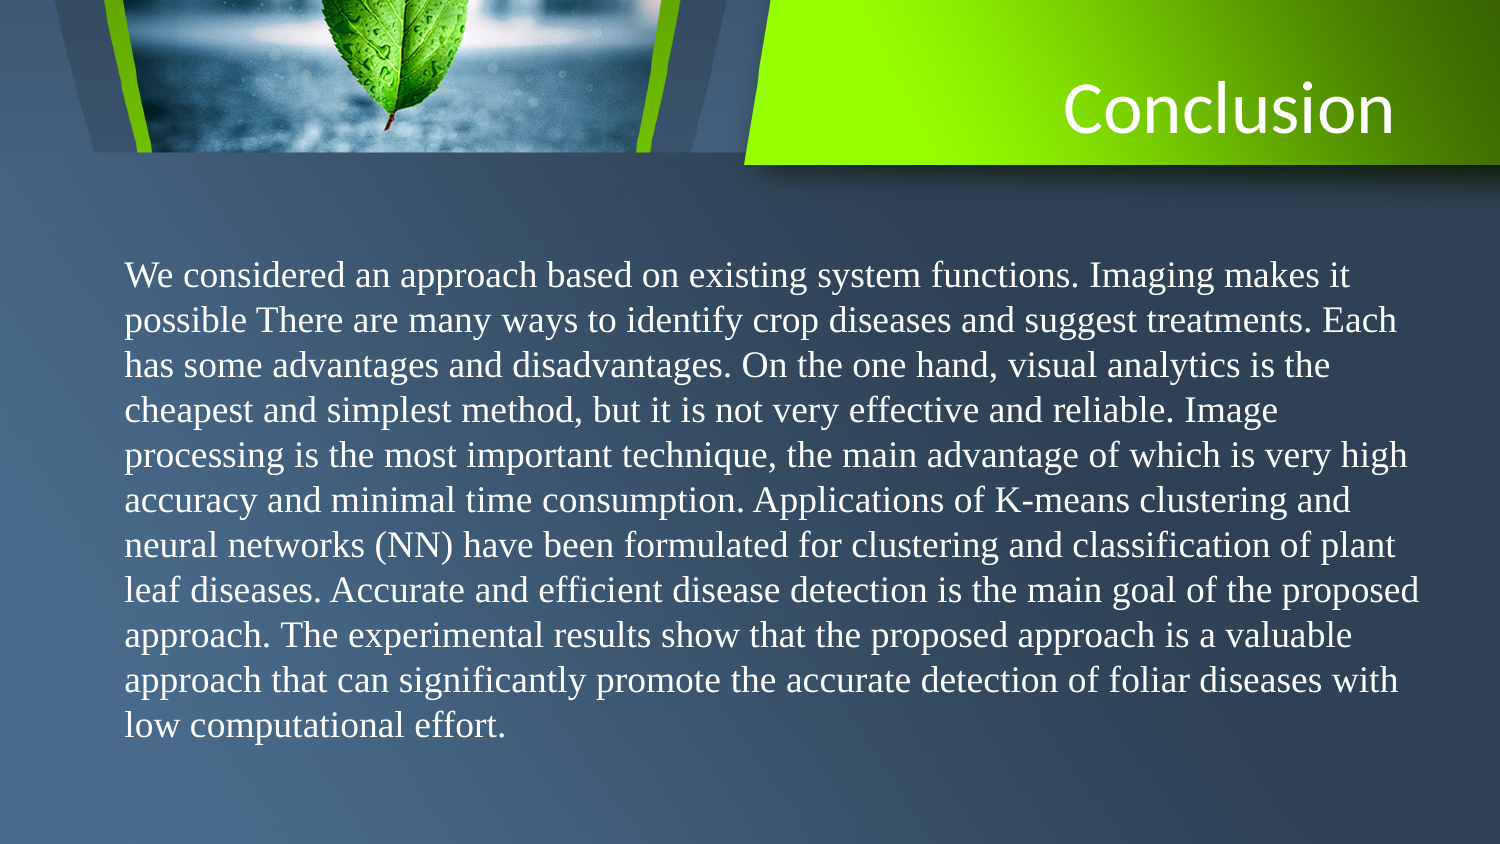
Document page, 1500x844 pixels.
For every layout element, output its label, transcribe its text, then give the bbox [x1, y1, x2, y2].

picture [0, 0, 1500, 844]
list We considered an approach based on existing system functions. Imaging makes it possible There are many ways to identify crop diseases and suggest treatments. Each has some advantages and disadvantages. On the one hand, visual analytics is the cheapest and simplest method, but it is not very effective and reliable. Image processing is the most important technique, the main advantage of which is very high accuracy and minimal time consumption. Applications of K-means clustering and neural networks (NN) have been formulated for clustering and classification of plant leaf diseases. Accurate and efficient disease detection is the main goal of the proposed approach. The experimental results show that the proposed approach is a valuable approach that can significantly promote the accurate detection of foliar diseases with low computational effort. [109, 243, 1437, 766]
title Conclusion [83, 40, 1412, 167]
